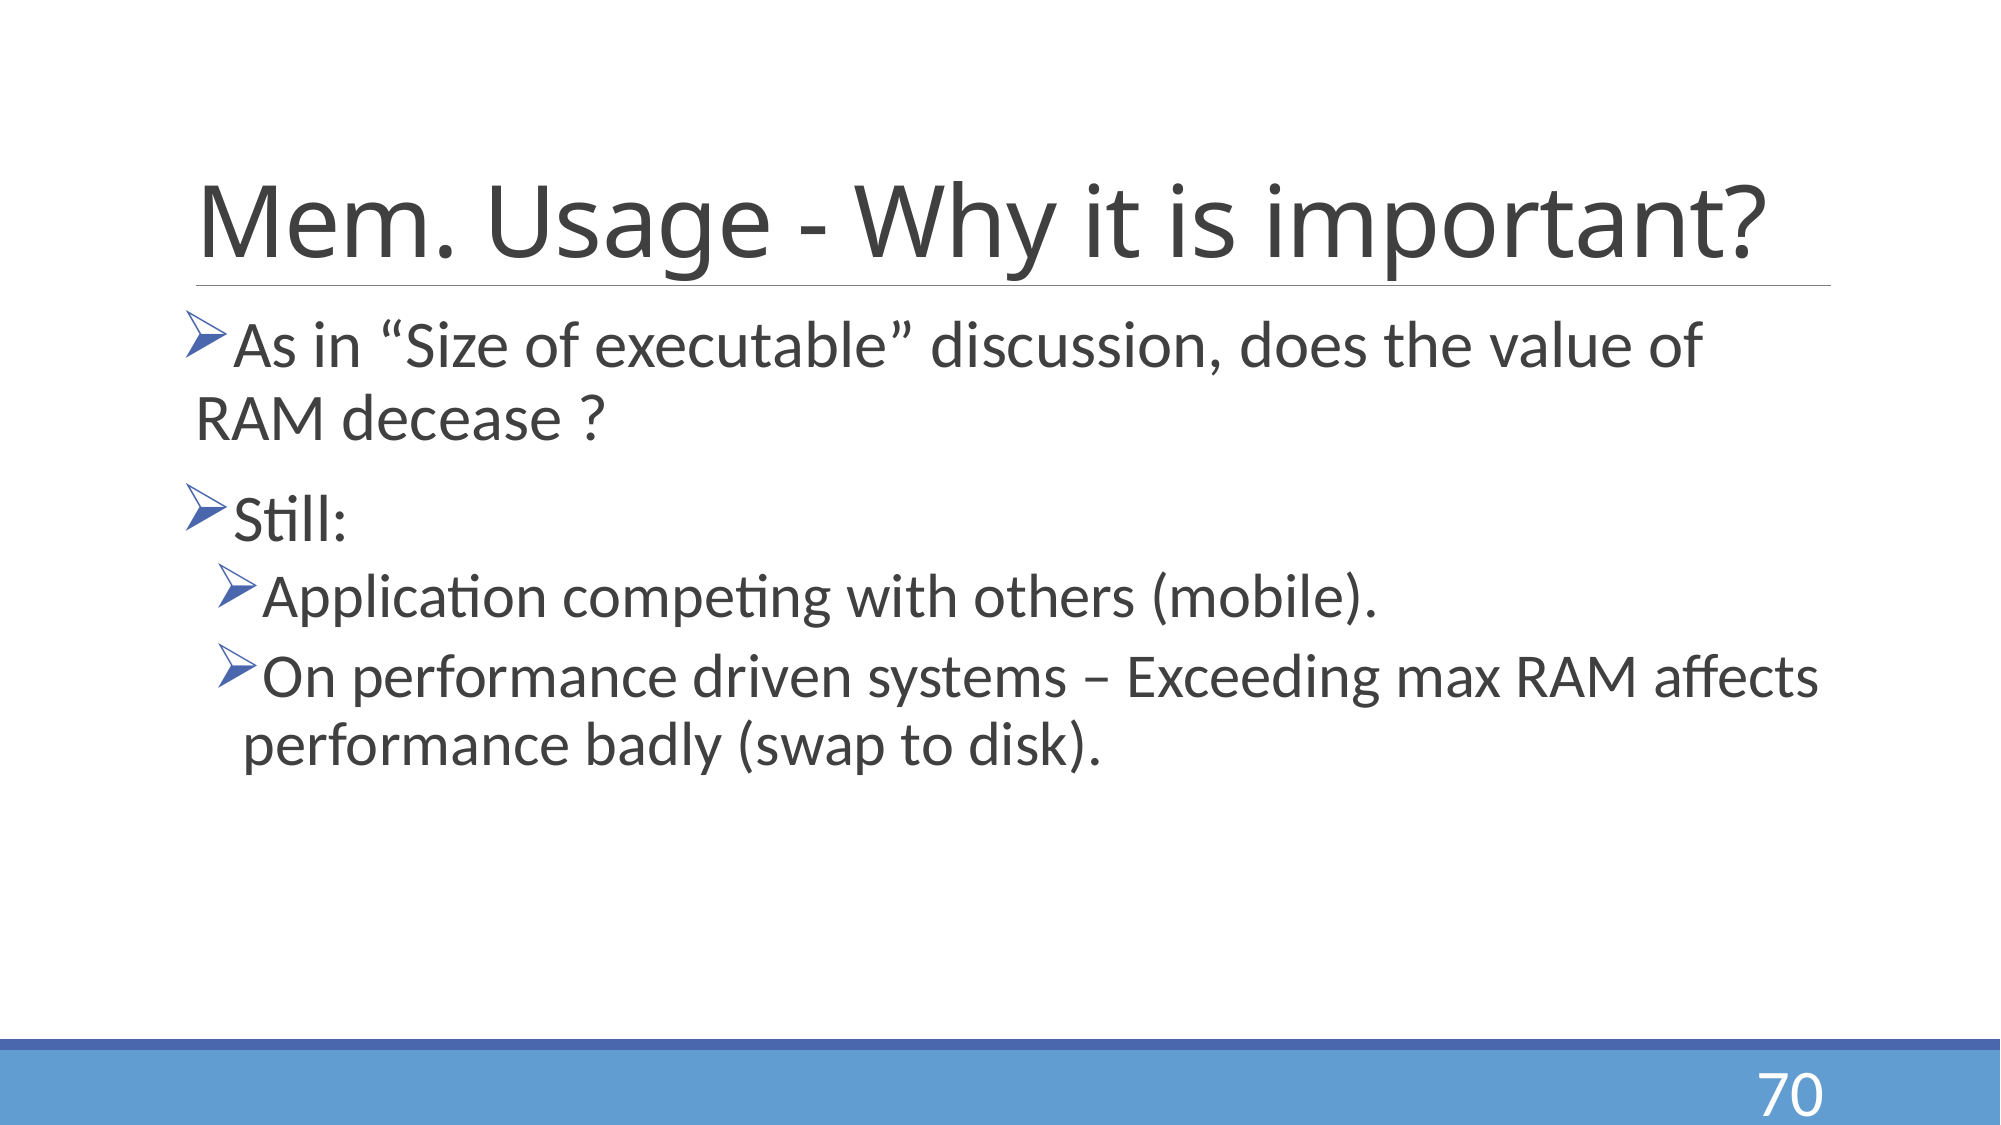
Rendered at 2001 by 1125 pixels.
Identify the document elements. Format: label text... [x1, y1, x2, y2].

slide_number 70 [1624, 1059, 1840, 1120]
list As in “Size of executable” discussion, does the value of RAM decease ? Still: Application competing with others (mobile). On performance driven systems – Exceeding max RAM affects performance badly (swap to disk). [180, 302, 1830, 963]
title Mem. Usage - Why it is important? [180, 47, 1830, 285]
